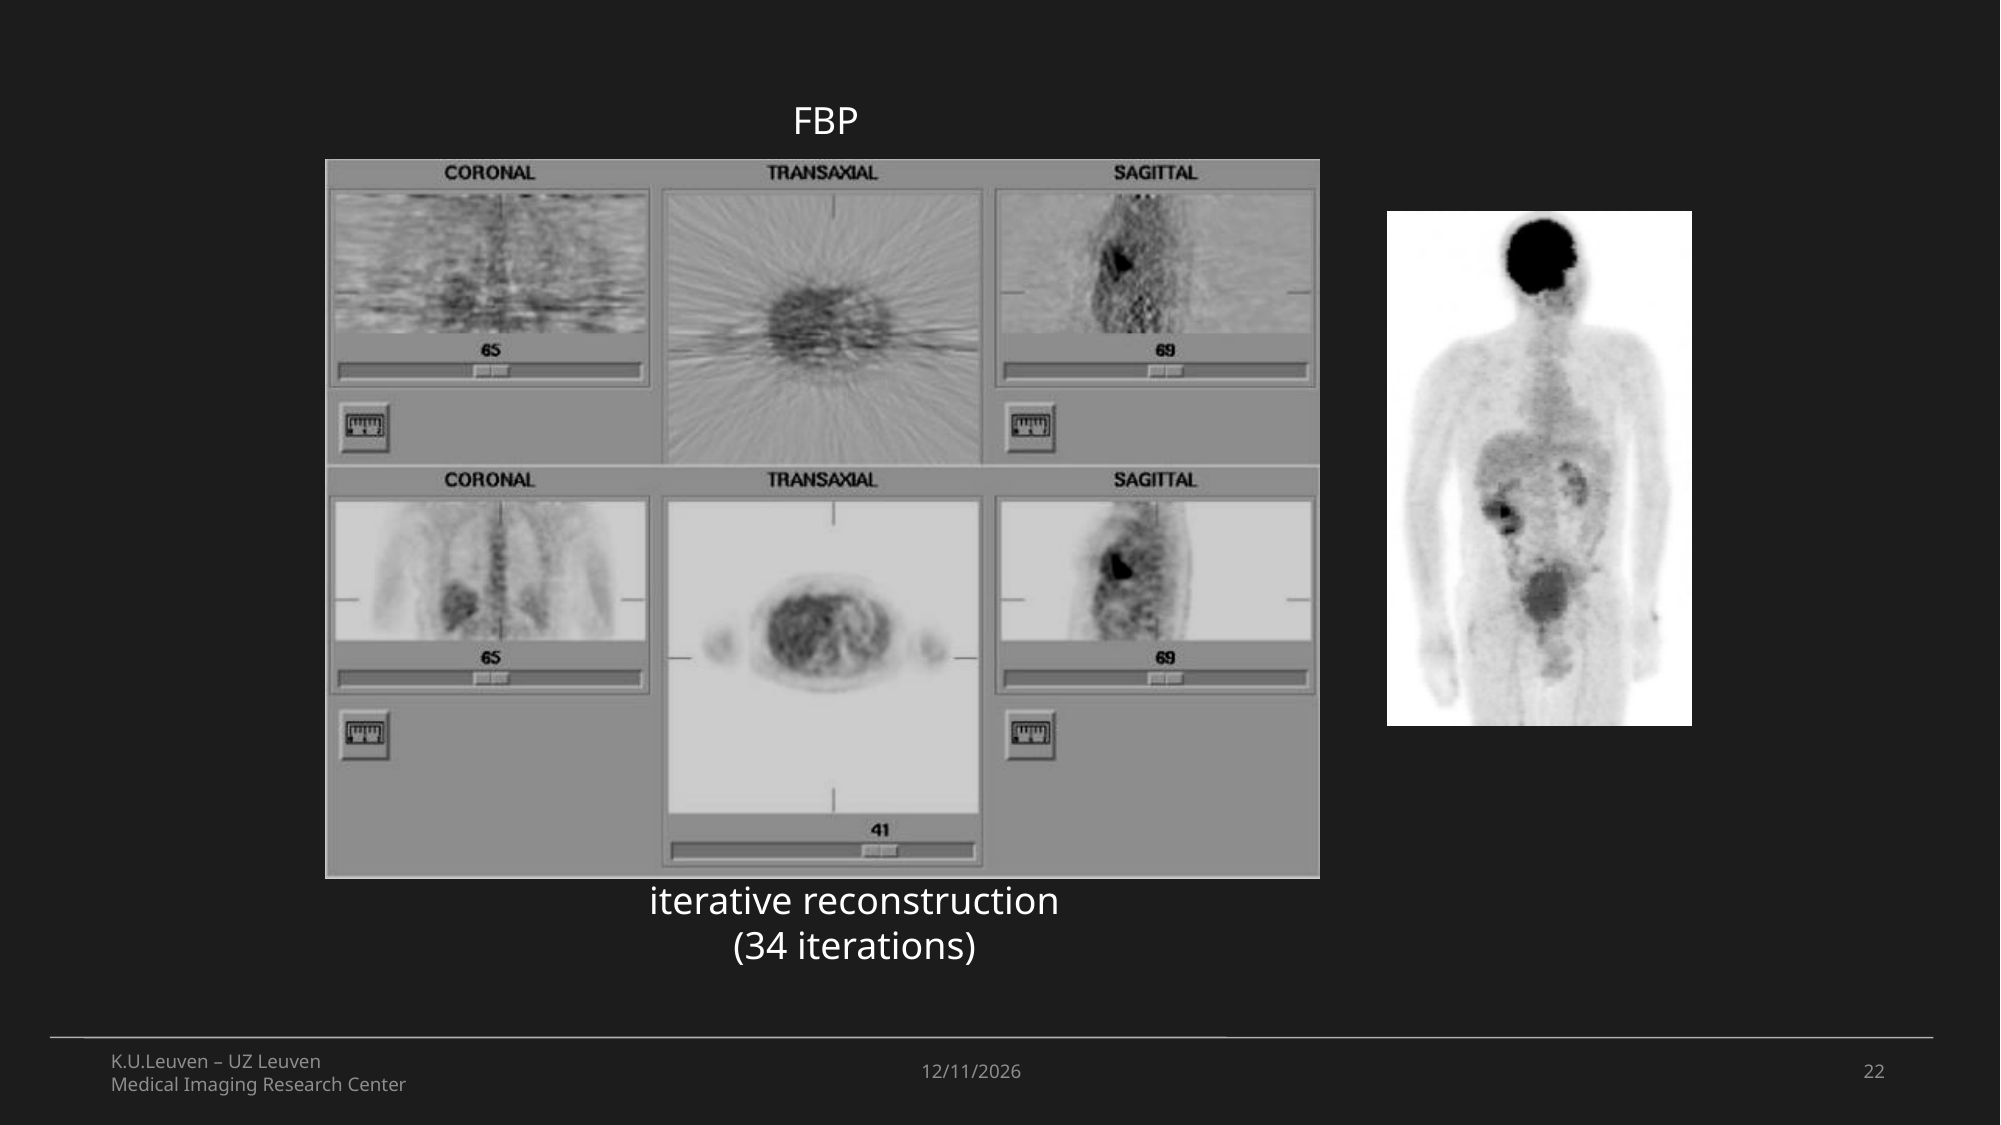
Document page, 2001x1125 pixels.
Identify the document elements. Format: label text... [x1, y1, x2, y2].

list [1386, 210, 1693, 727]
footer K.U.Leuven – UZ Leuven Medical Imaging Research Center [95, 1042, 730, 1103]
text_box FBP [777, 89, 875, 150]
slide_number 22 [1433, 1042, 1900, 1103]
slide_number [906, 1042, 1373, 1103]
text_box iterative reconstruction (34 iterations) [634, 888, 1075, 975]
picture [325, 159, 1320, 879]
